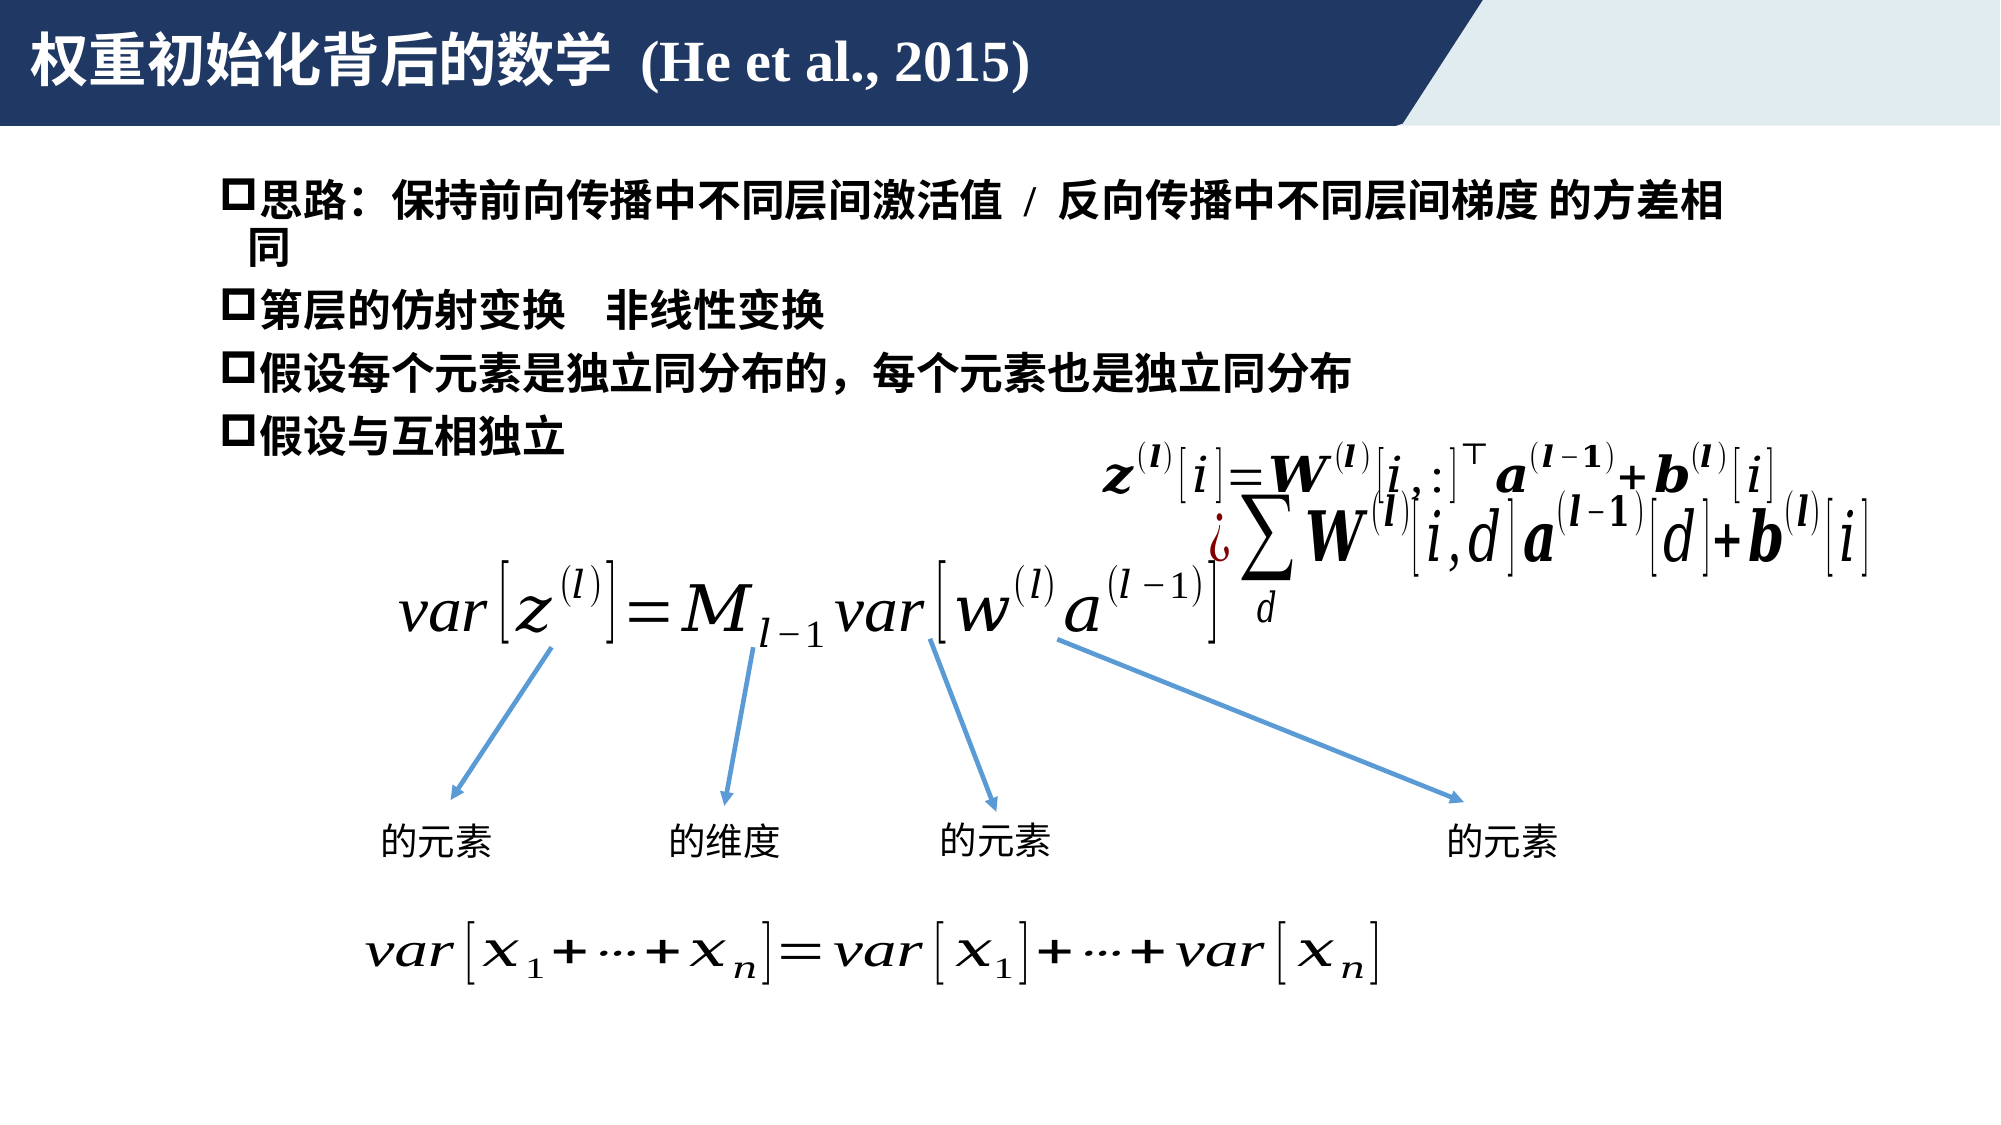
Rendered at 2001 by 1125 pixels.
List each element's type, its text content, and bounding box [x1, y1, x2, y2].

title 权重初始化背后的数学 (He et al., 2015) [15, 0, 1741, 172]
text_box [1057, 639, 1465, 803]
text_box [724, 647, 754, 806]
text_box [450, 647, 552, 801]
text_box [929, 638, 997, 812]
